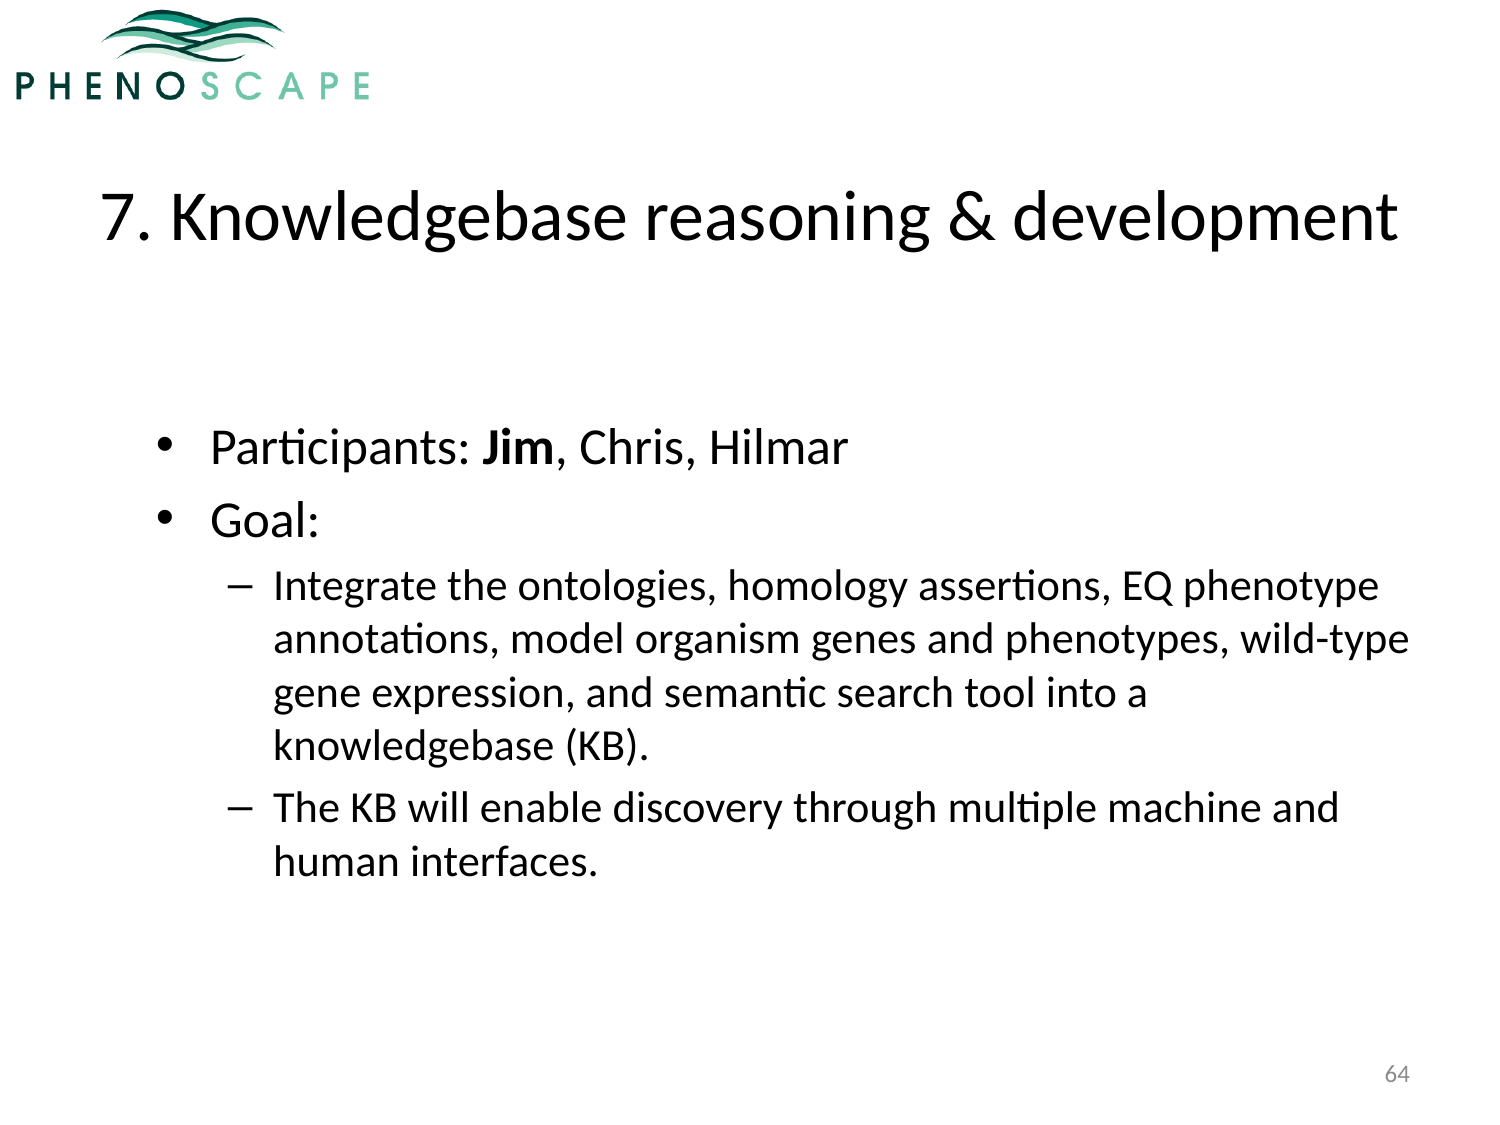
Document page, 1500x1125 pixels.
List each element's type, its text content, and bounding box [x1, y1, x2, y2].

title 7. Knowledgebase reasoning & development [75, 117, 1425, 306]
slide_number 64 [1074, 1042, 1425, 1103]
picture [15, 9, 369, 100]
list Participants: Jim, Chris, Hilmar Goal: Integrate the ontologies, homology assertions, EQ phenotype annotations, model organism genes and phenotypes, wild-type gene expression, and semantic search tool into a knowledgebase (KB). The KB will enable discovery through multiple machine and human interfaces. [96, 405, 1447, 895]
